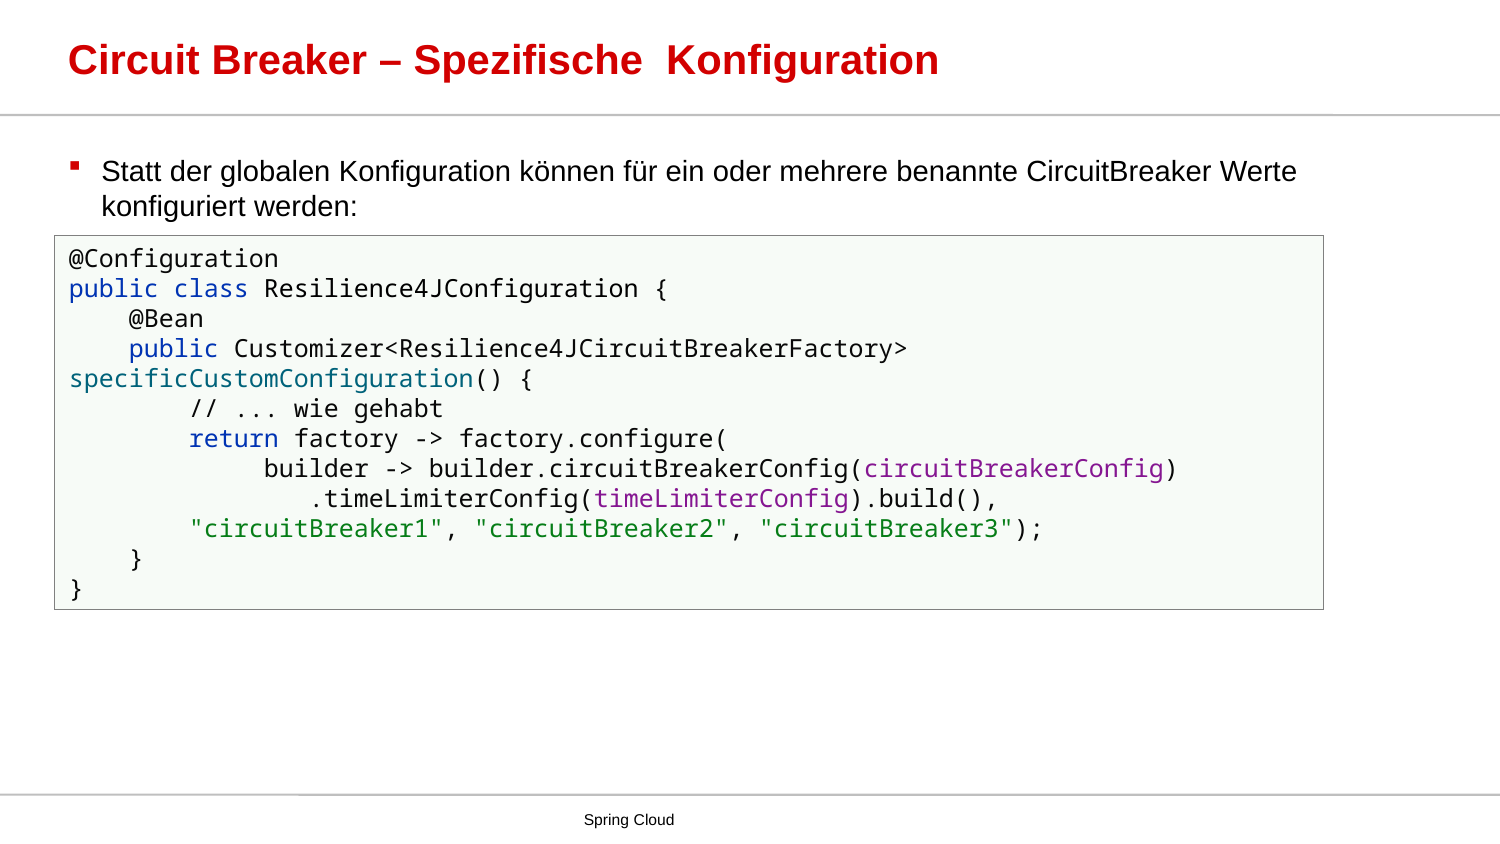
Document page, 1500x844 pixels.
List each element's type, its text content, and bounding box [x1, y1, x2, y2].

title Circuit Breaker – Spezifische Konfiguration [53, 0, 1058, 115]
text_box @Configuration public class Resilience4JConfiguration { @Bean public Customizer<Resilience4JCircuitBreakerFactory> specificCustomConfiguration() { // ... wie gehabt return factory -> factory.configure( builder -> builder.circuitBreakerConfig(circuitBreakerConfig) .timeLimiterConfig(timeLimiterConfig).build(), "circuitBreaker1", "circuitBreaker2", "circuitBreaker3"); } } [54, 235, 1324, 610]
list Statt der globalen Konfiguration können für ein oder mehrere benannte CircuitBreaker Werte konfiguriert werden: [53, 144, 1447, 765]
slide_number Spring Cloud [583, 794, 1260, 844]
